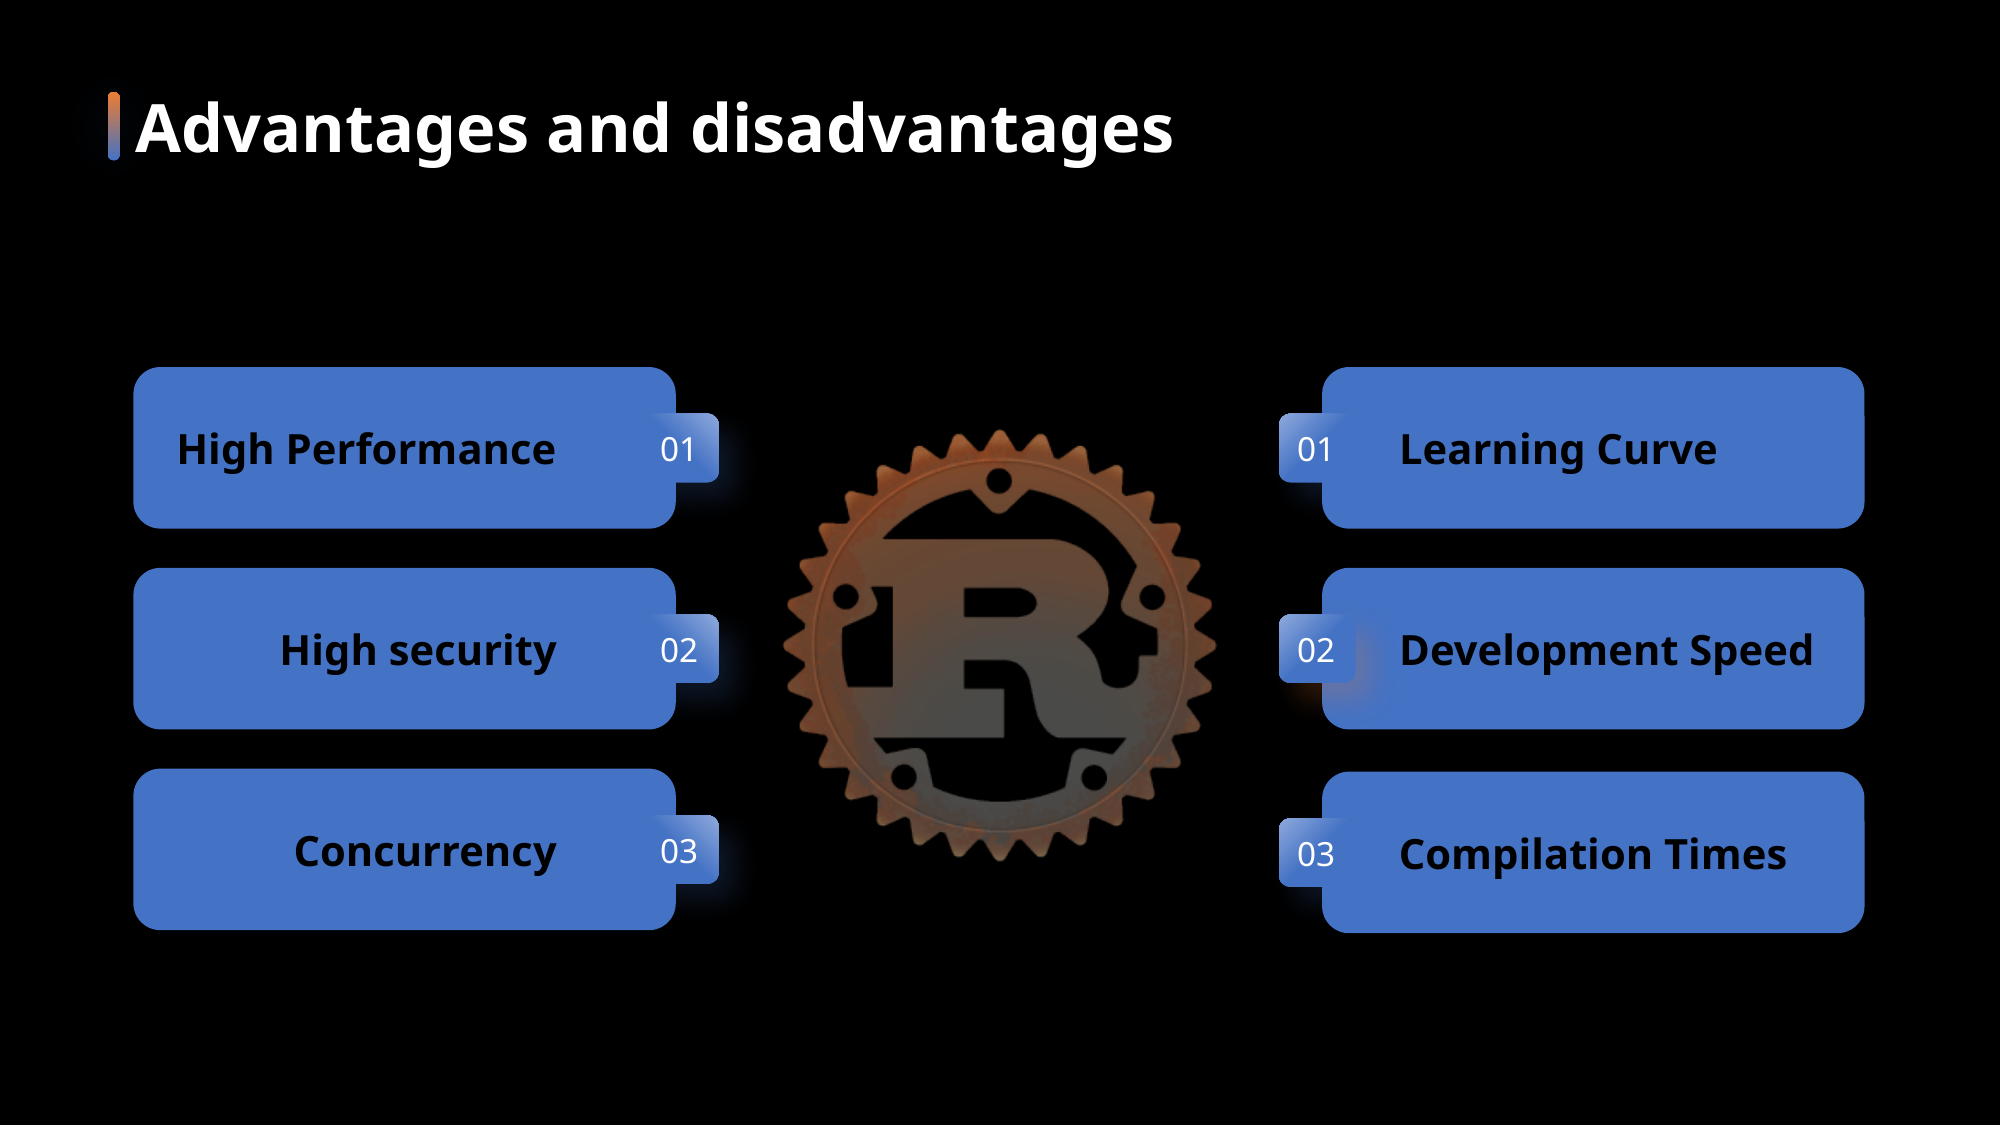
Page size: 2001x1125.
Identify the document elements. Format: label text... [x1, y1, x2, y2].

text_box [107, 90, 121, 162]
text_box Advantages and disadvantages [135, 86, 1467, 167]
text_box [133, 768, 719, 931]
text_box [133, 567, 719, 730]
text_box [133, 366, 719, 529]
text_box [1278, 366, 1865, 529]
picture [779, 427, 1221, 869]
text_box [1279, 771, 1908, 934]
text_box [1278, 567, 1865, 730]
